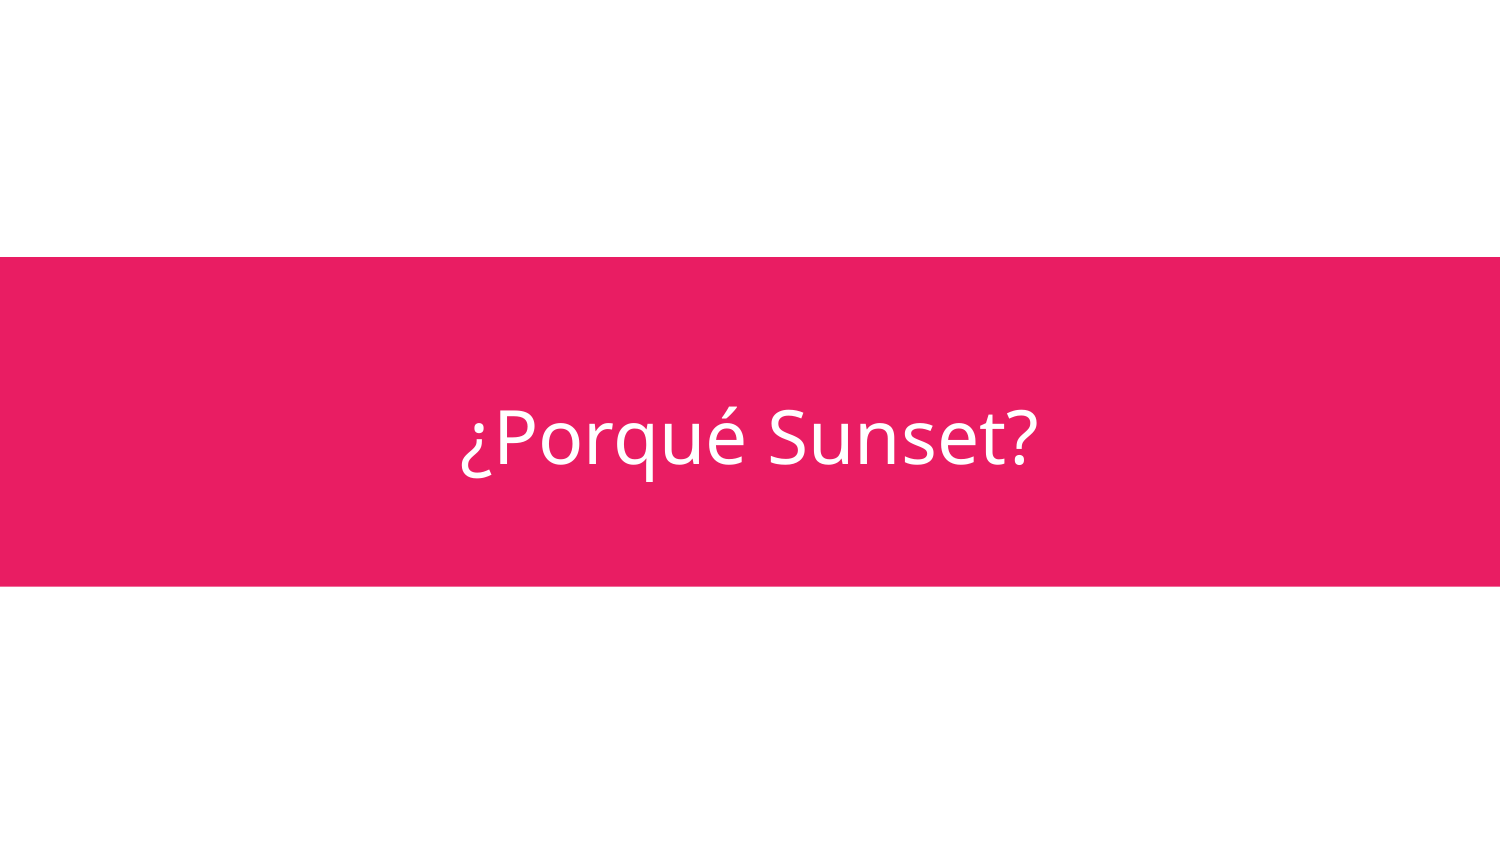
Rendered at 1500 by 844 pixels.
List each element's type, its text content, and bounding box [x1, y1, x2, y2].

title ¿Porqué Sunset? [70, 309, 1430, 559]
